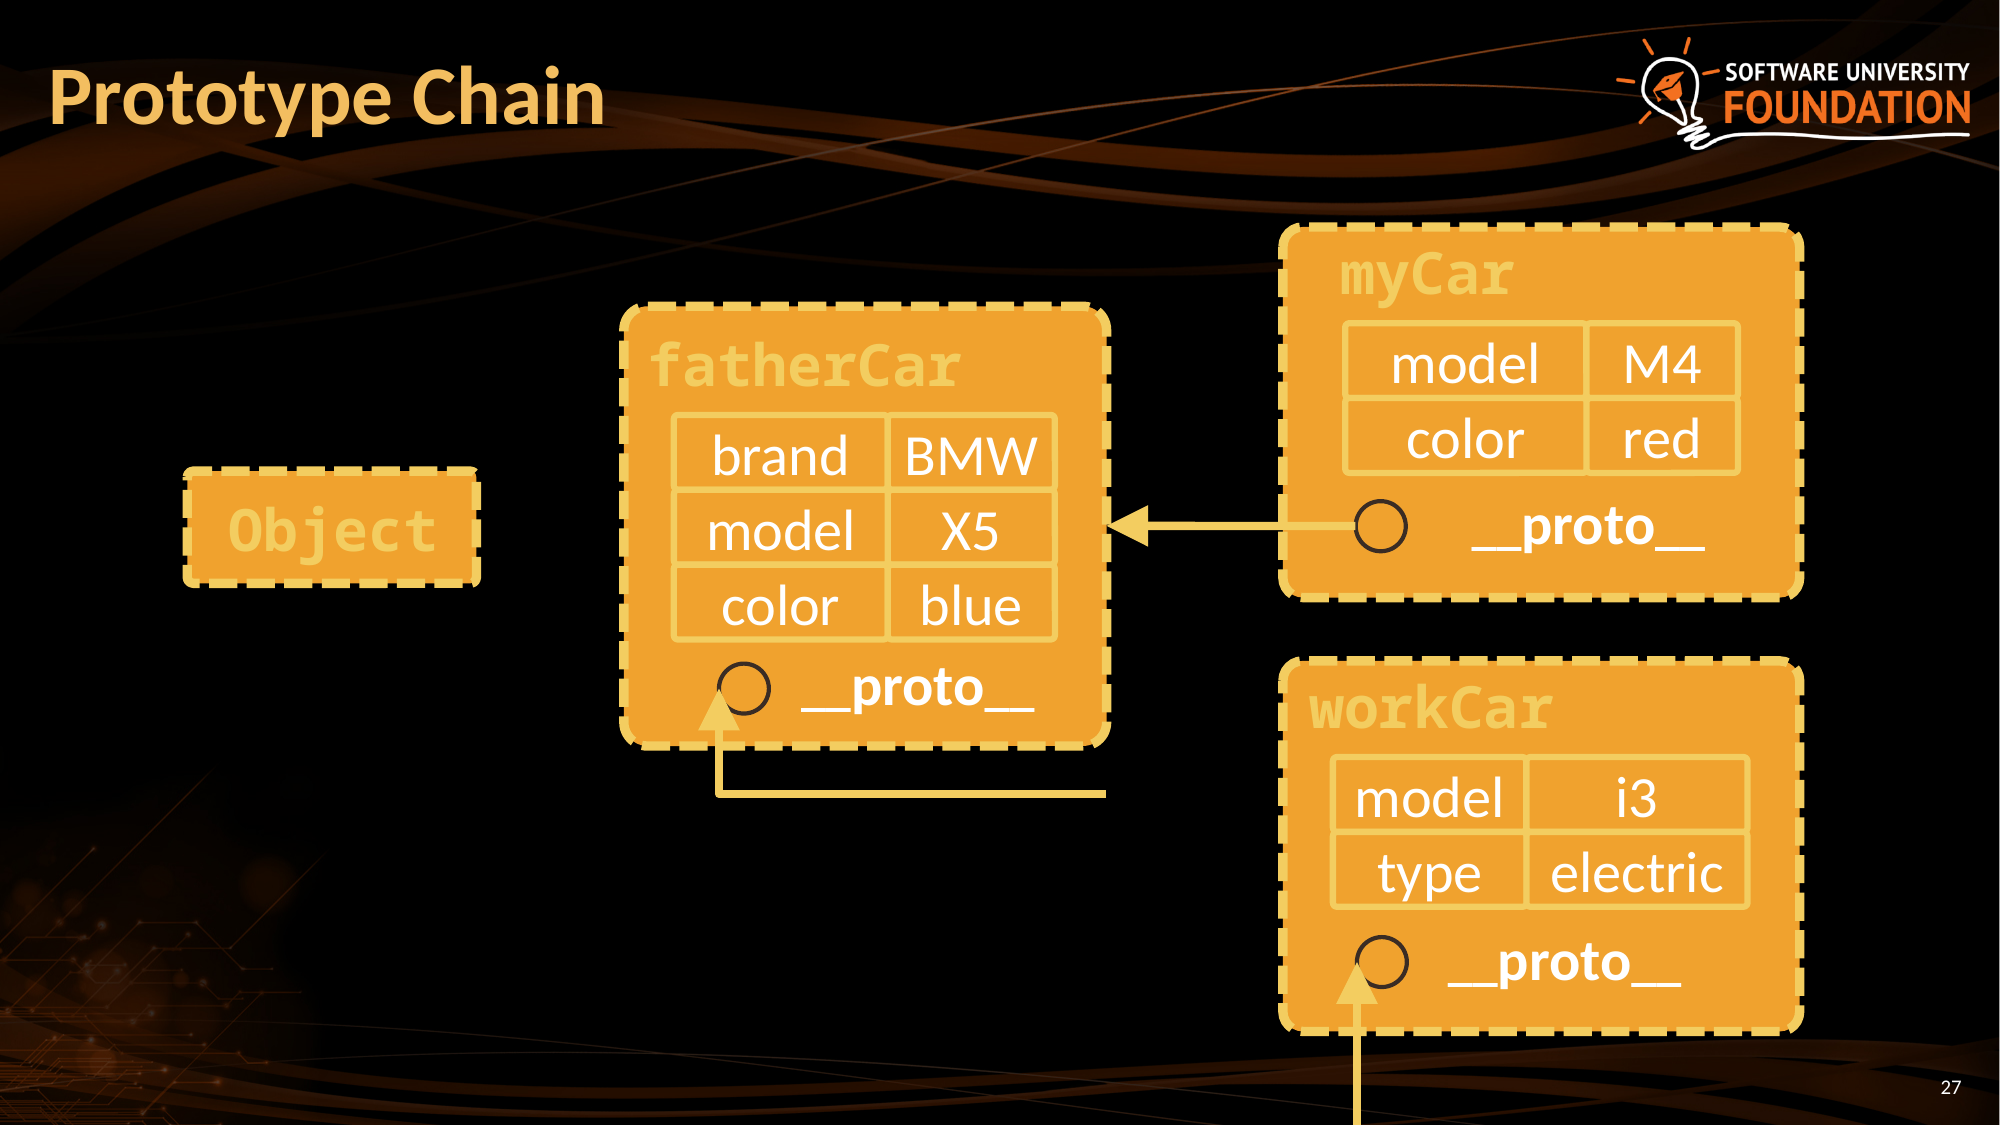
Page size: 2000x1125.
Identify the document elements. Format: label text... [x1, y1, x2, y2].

text_box [717, 755, 1107, 796]
picture [0, 0, 2000, 1125]
text_box [1112, 515, 1277, 537]
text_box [623, 305, 1107, 747]
text_box <number> [1897, 1070, 1968, 1103]
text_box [186, 470, 477, 584]
text_box Prototype Chain [30, 6, 1602, 189]
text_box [1282, 660, 1800, 1032]
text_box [1282, 226, 1800, 598]
text_box [1355, 1041, 1359, 1125]
